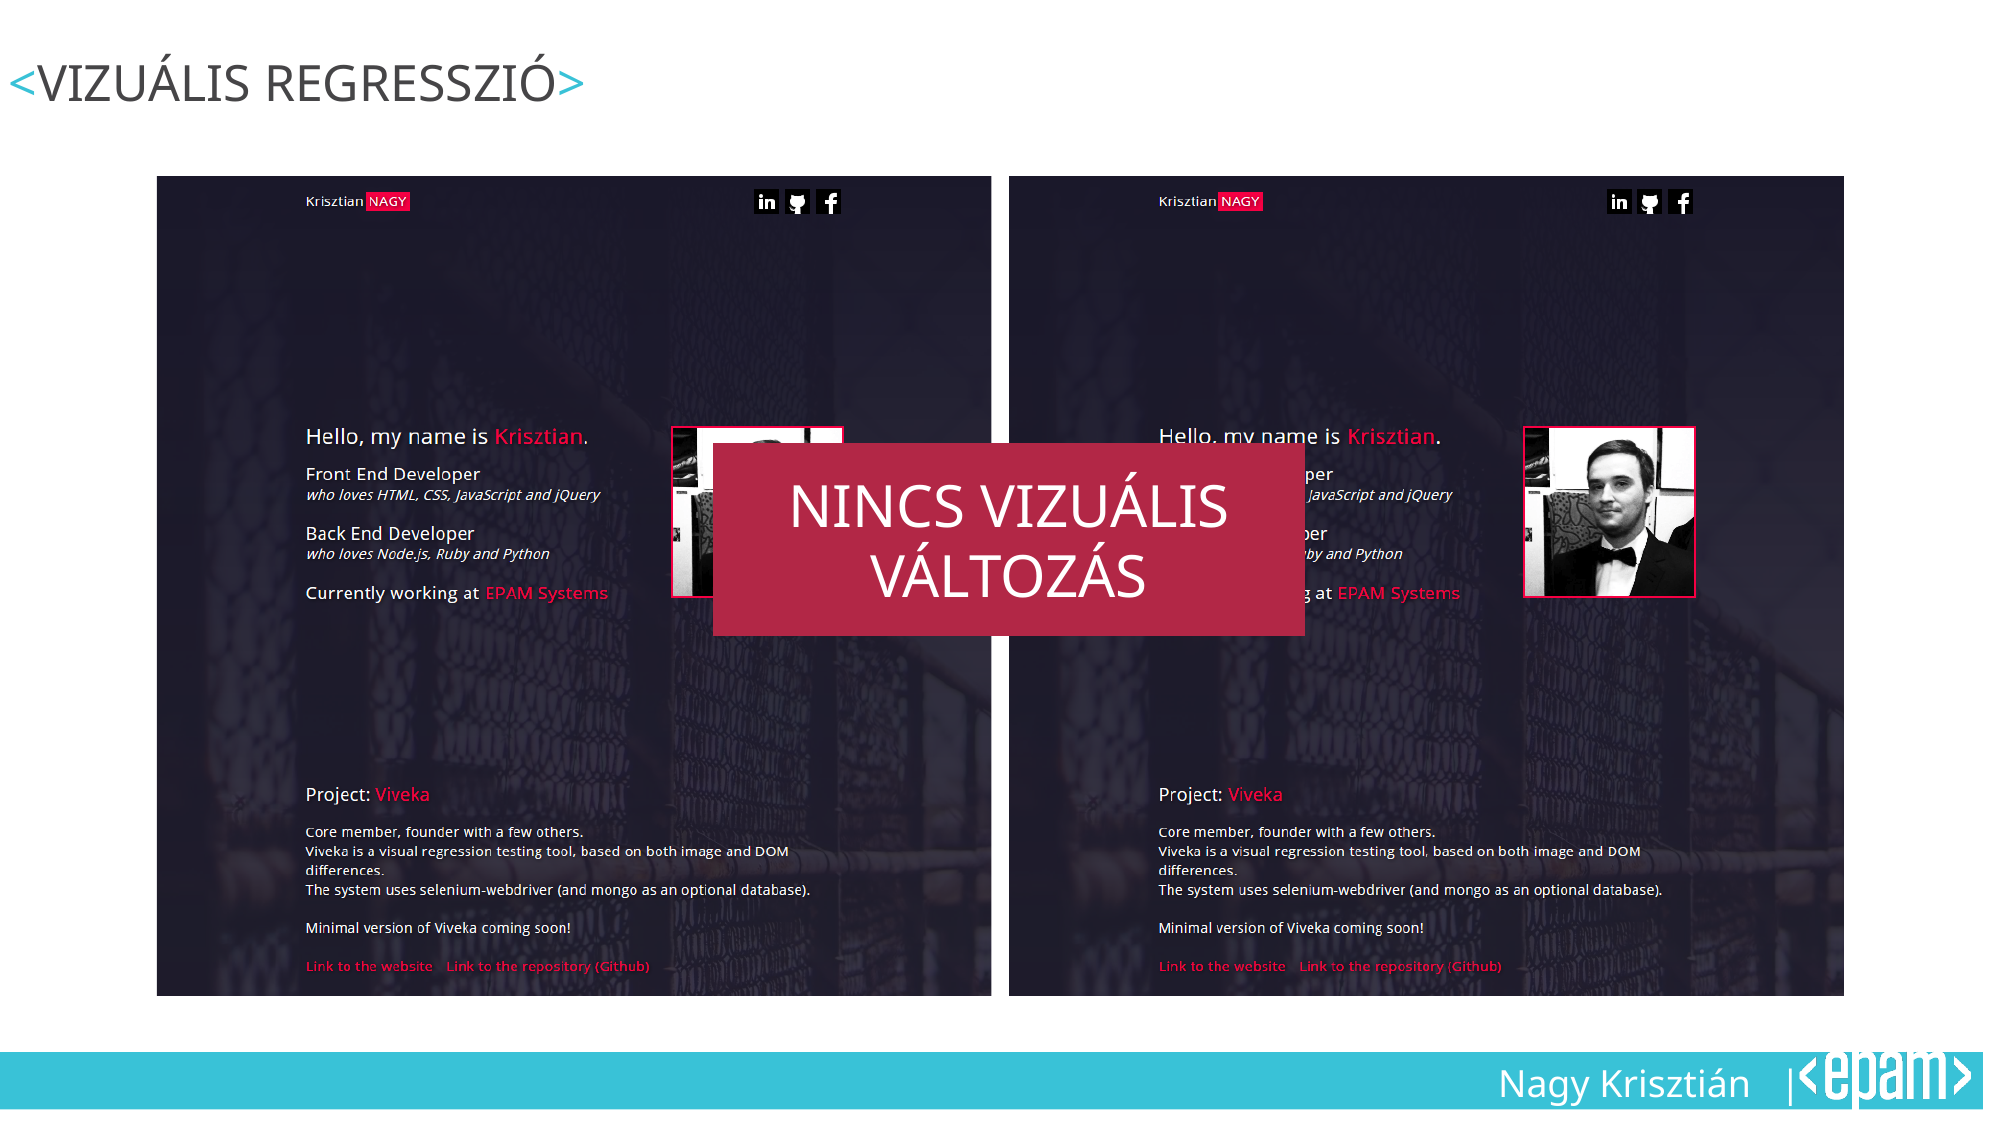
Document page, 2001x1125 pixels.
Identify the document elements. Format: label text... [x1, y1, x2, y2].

picture [1009, 176, 1844, 996]
picture [1786, 1044, 1984, 1118]
text_box NINCS VIZUÁLIS VÁLTOZÁS [992, 447, 1009, 632]
picture [156, 176, 992, 996]
text_box <VIZUÁLIS REGRESSZIÓ> [0, 44, 602, 119]
text_box [0, 1051, 1786, 1111]
text_box Nagy Krisztián | [1483, 1052, 1786, 1112]
